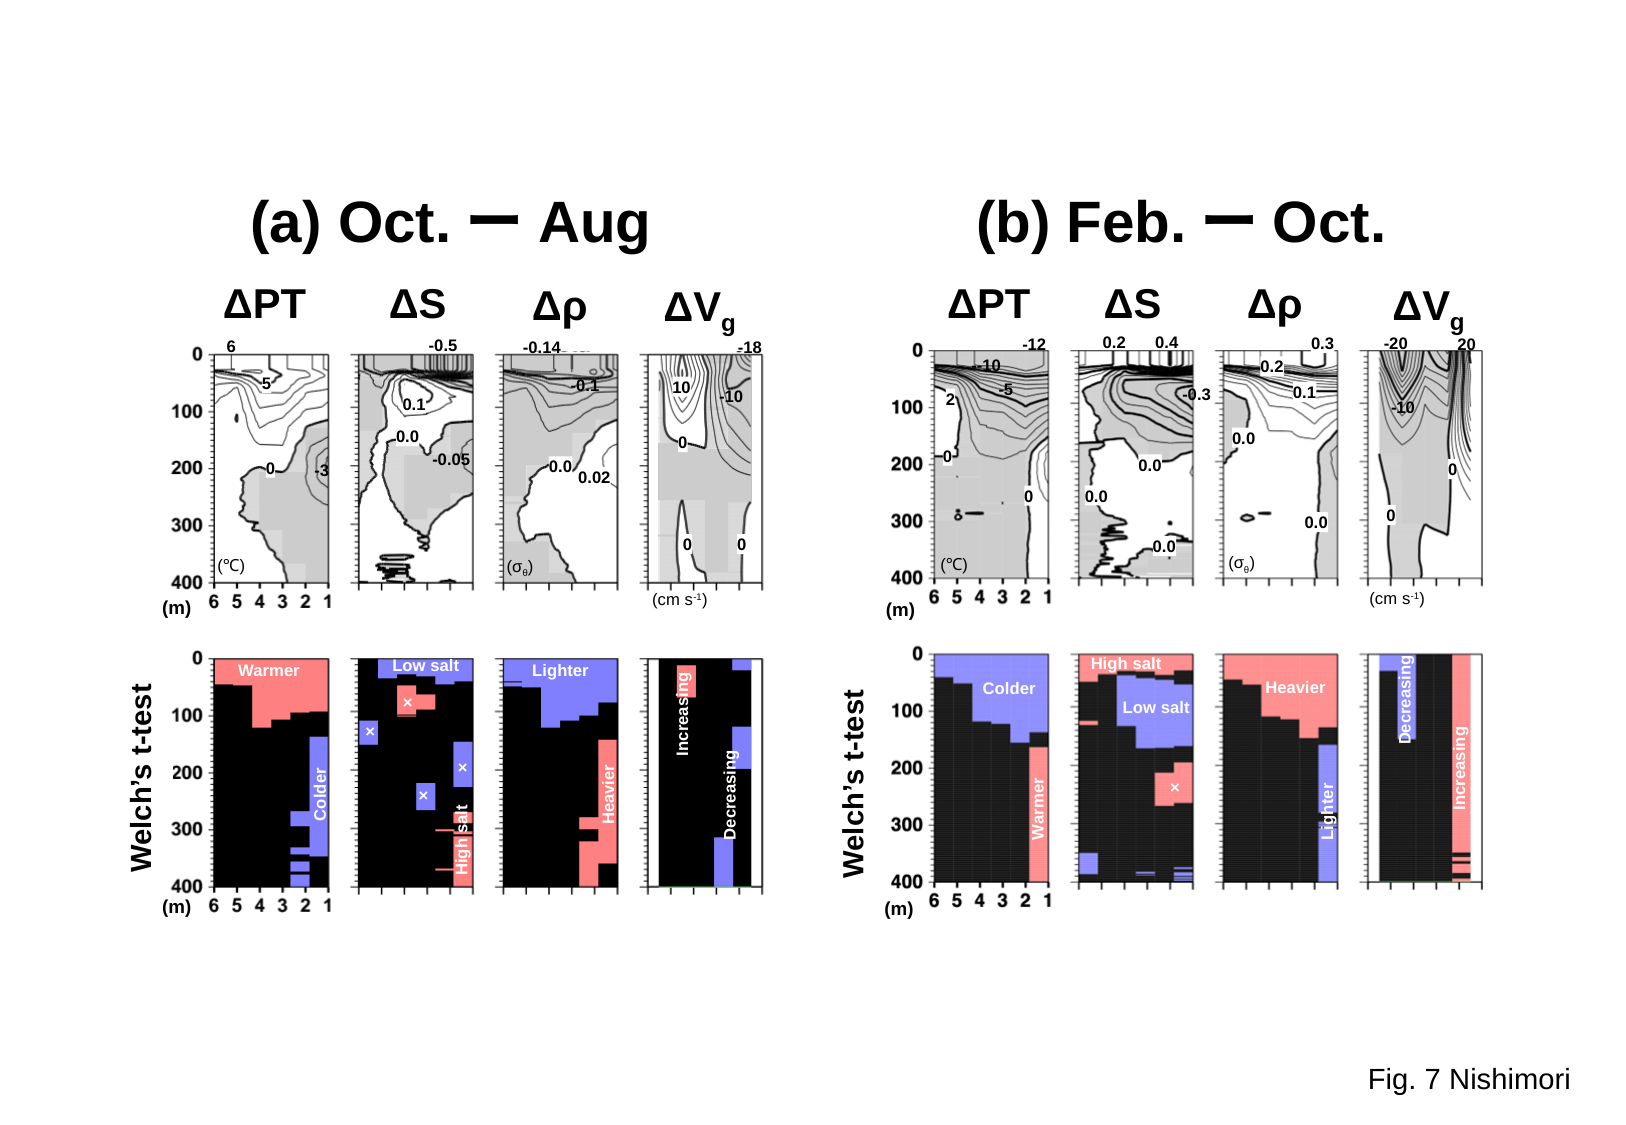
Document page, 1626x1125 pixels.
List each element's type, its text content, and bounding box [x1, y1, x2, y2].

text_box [121, 183, 1504, 942]
text_box Fig. 7 Nishimori [1367, 1060, 1572, 1096]
